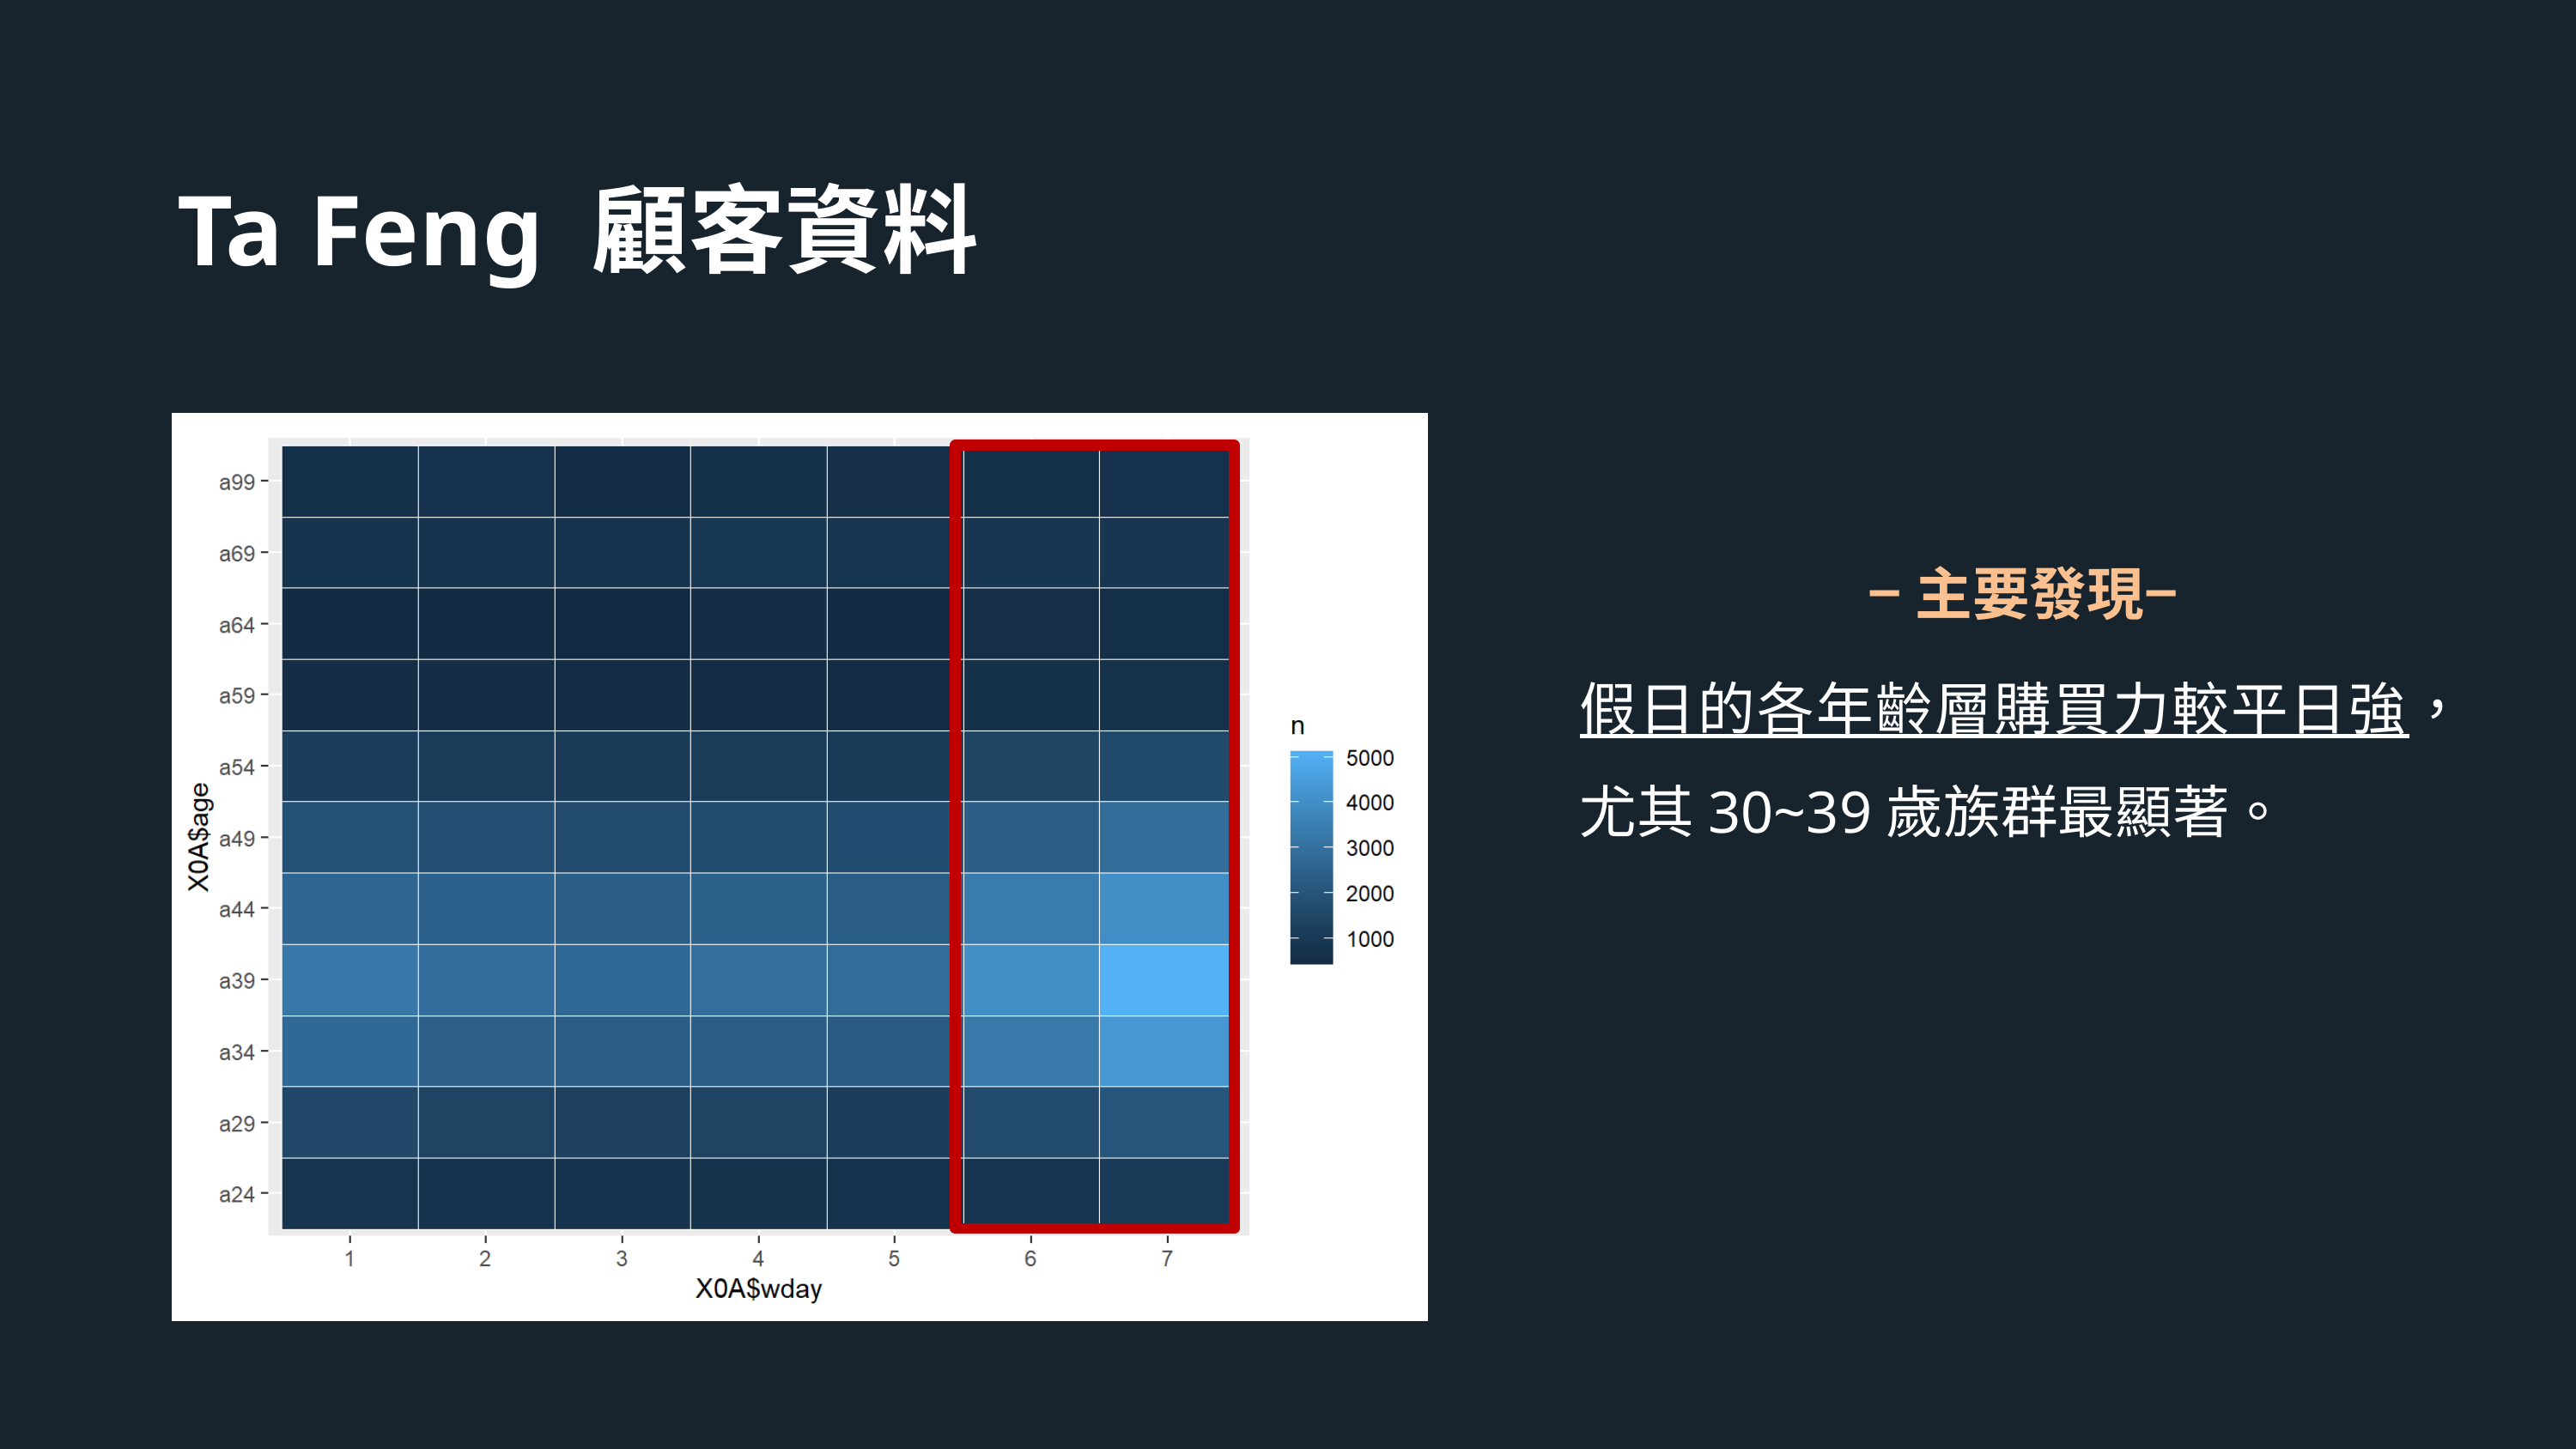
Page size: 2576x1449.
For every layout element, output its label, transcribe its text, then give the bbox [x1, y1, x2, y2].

title Ta Feng 顧客資料 [84, 124, 1072, 331]
text_box −主要發現− 假日的各年齡層購買力較平日強，尤其30~39歲族群最顯著。 [1566, 517, 2480, 931]
picture [171, 412, 1428, 1322]
